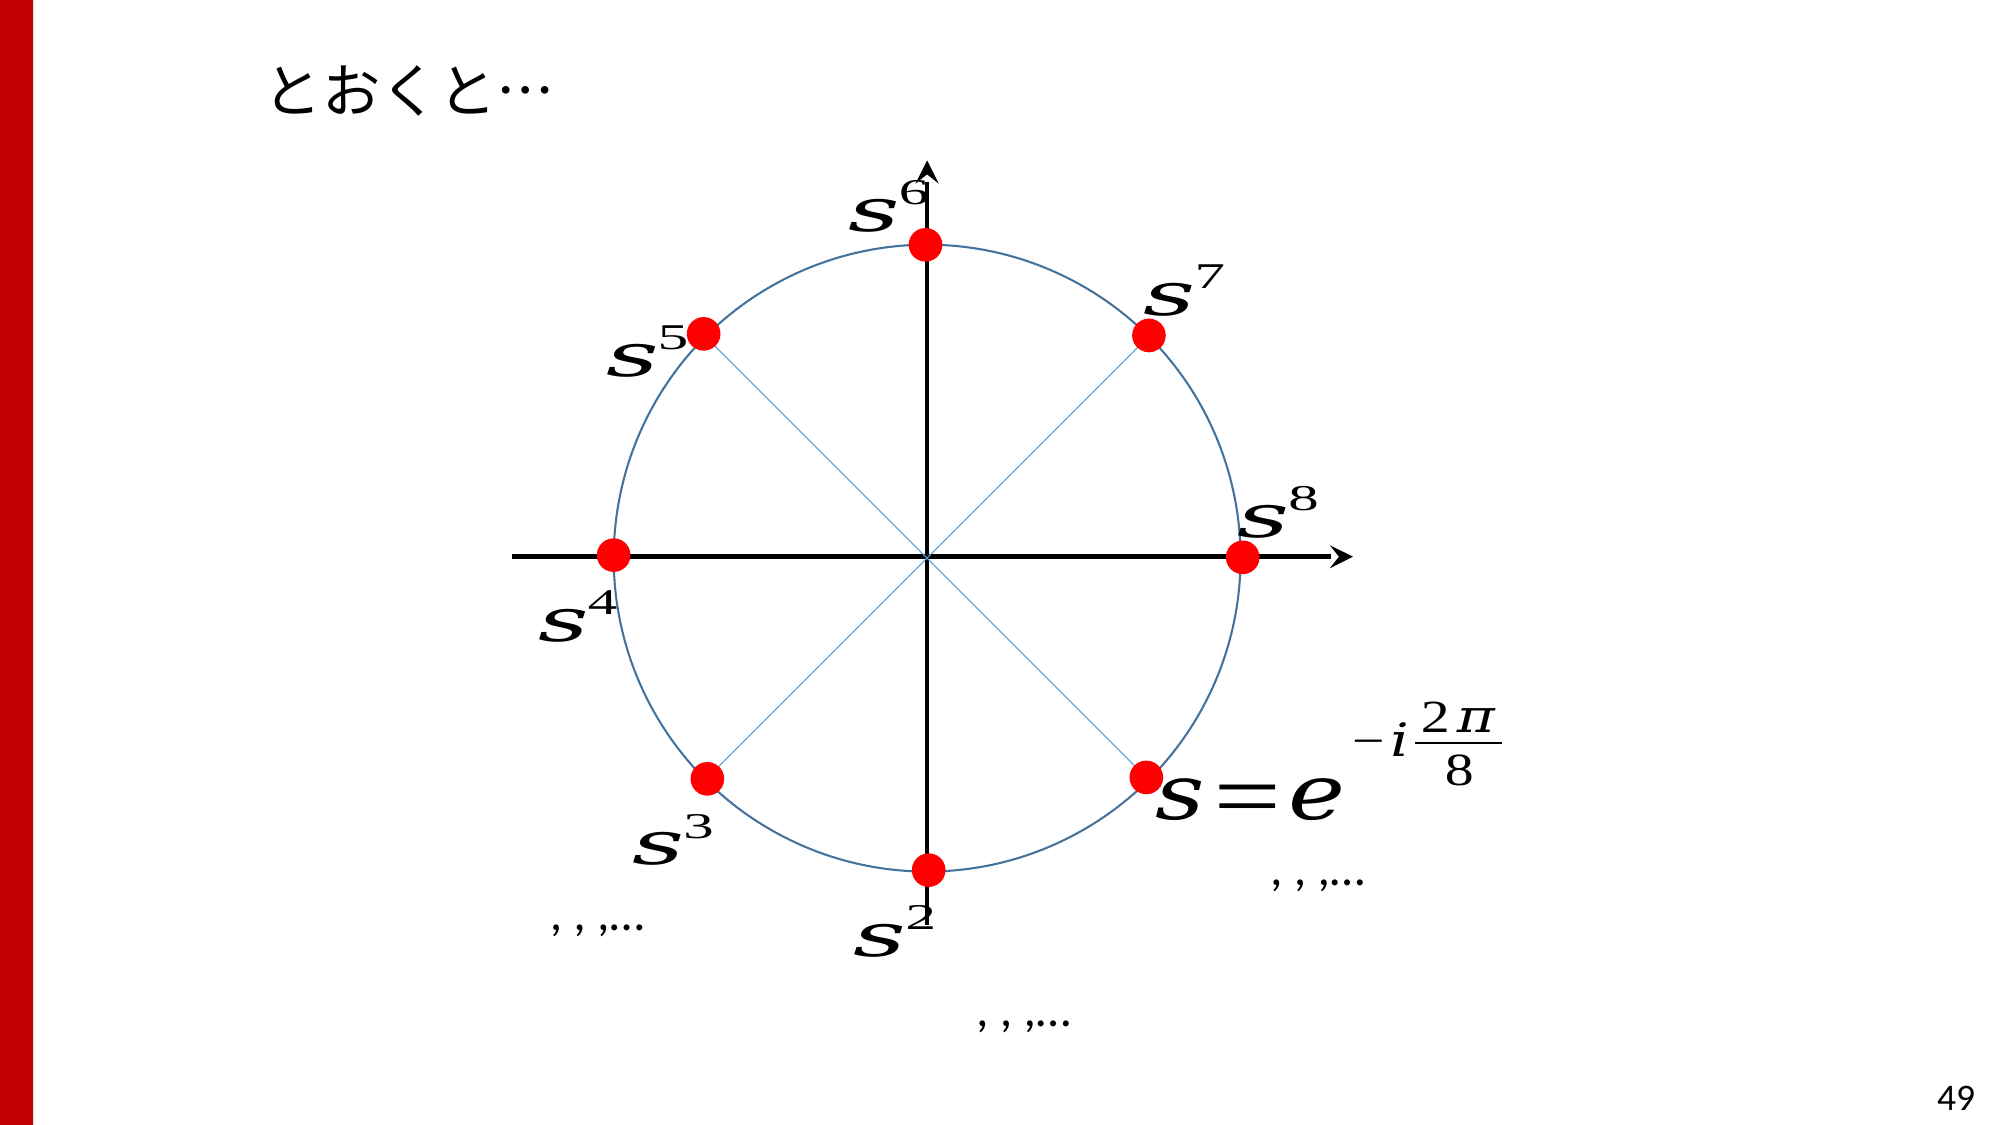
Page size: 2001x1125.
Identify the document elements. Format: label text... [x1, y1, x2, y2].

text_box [512, 160, 1353, 925]
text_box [847, 853, 946, 972]
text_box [599, 315, 721, 392]
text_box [842, 170, 943, 262]
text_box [532, 538, 631, 657]
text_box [1225, 476, 1322, 575]
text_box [626, 761, 725, 881]
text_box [1131, 254, 1229, 353]
slide_number 49 [1539, 1065, 1990, 1125]
